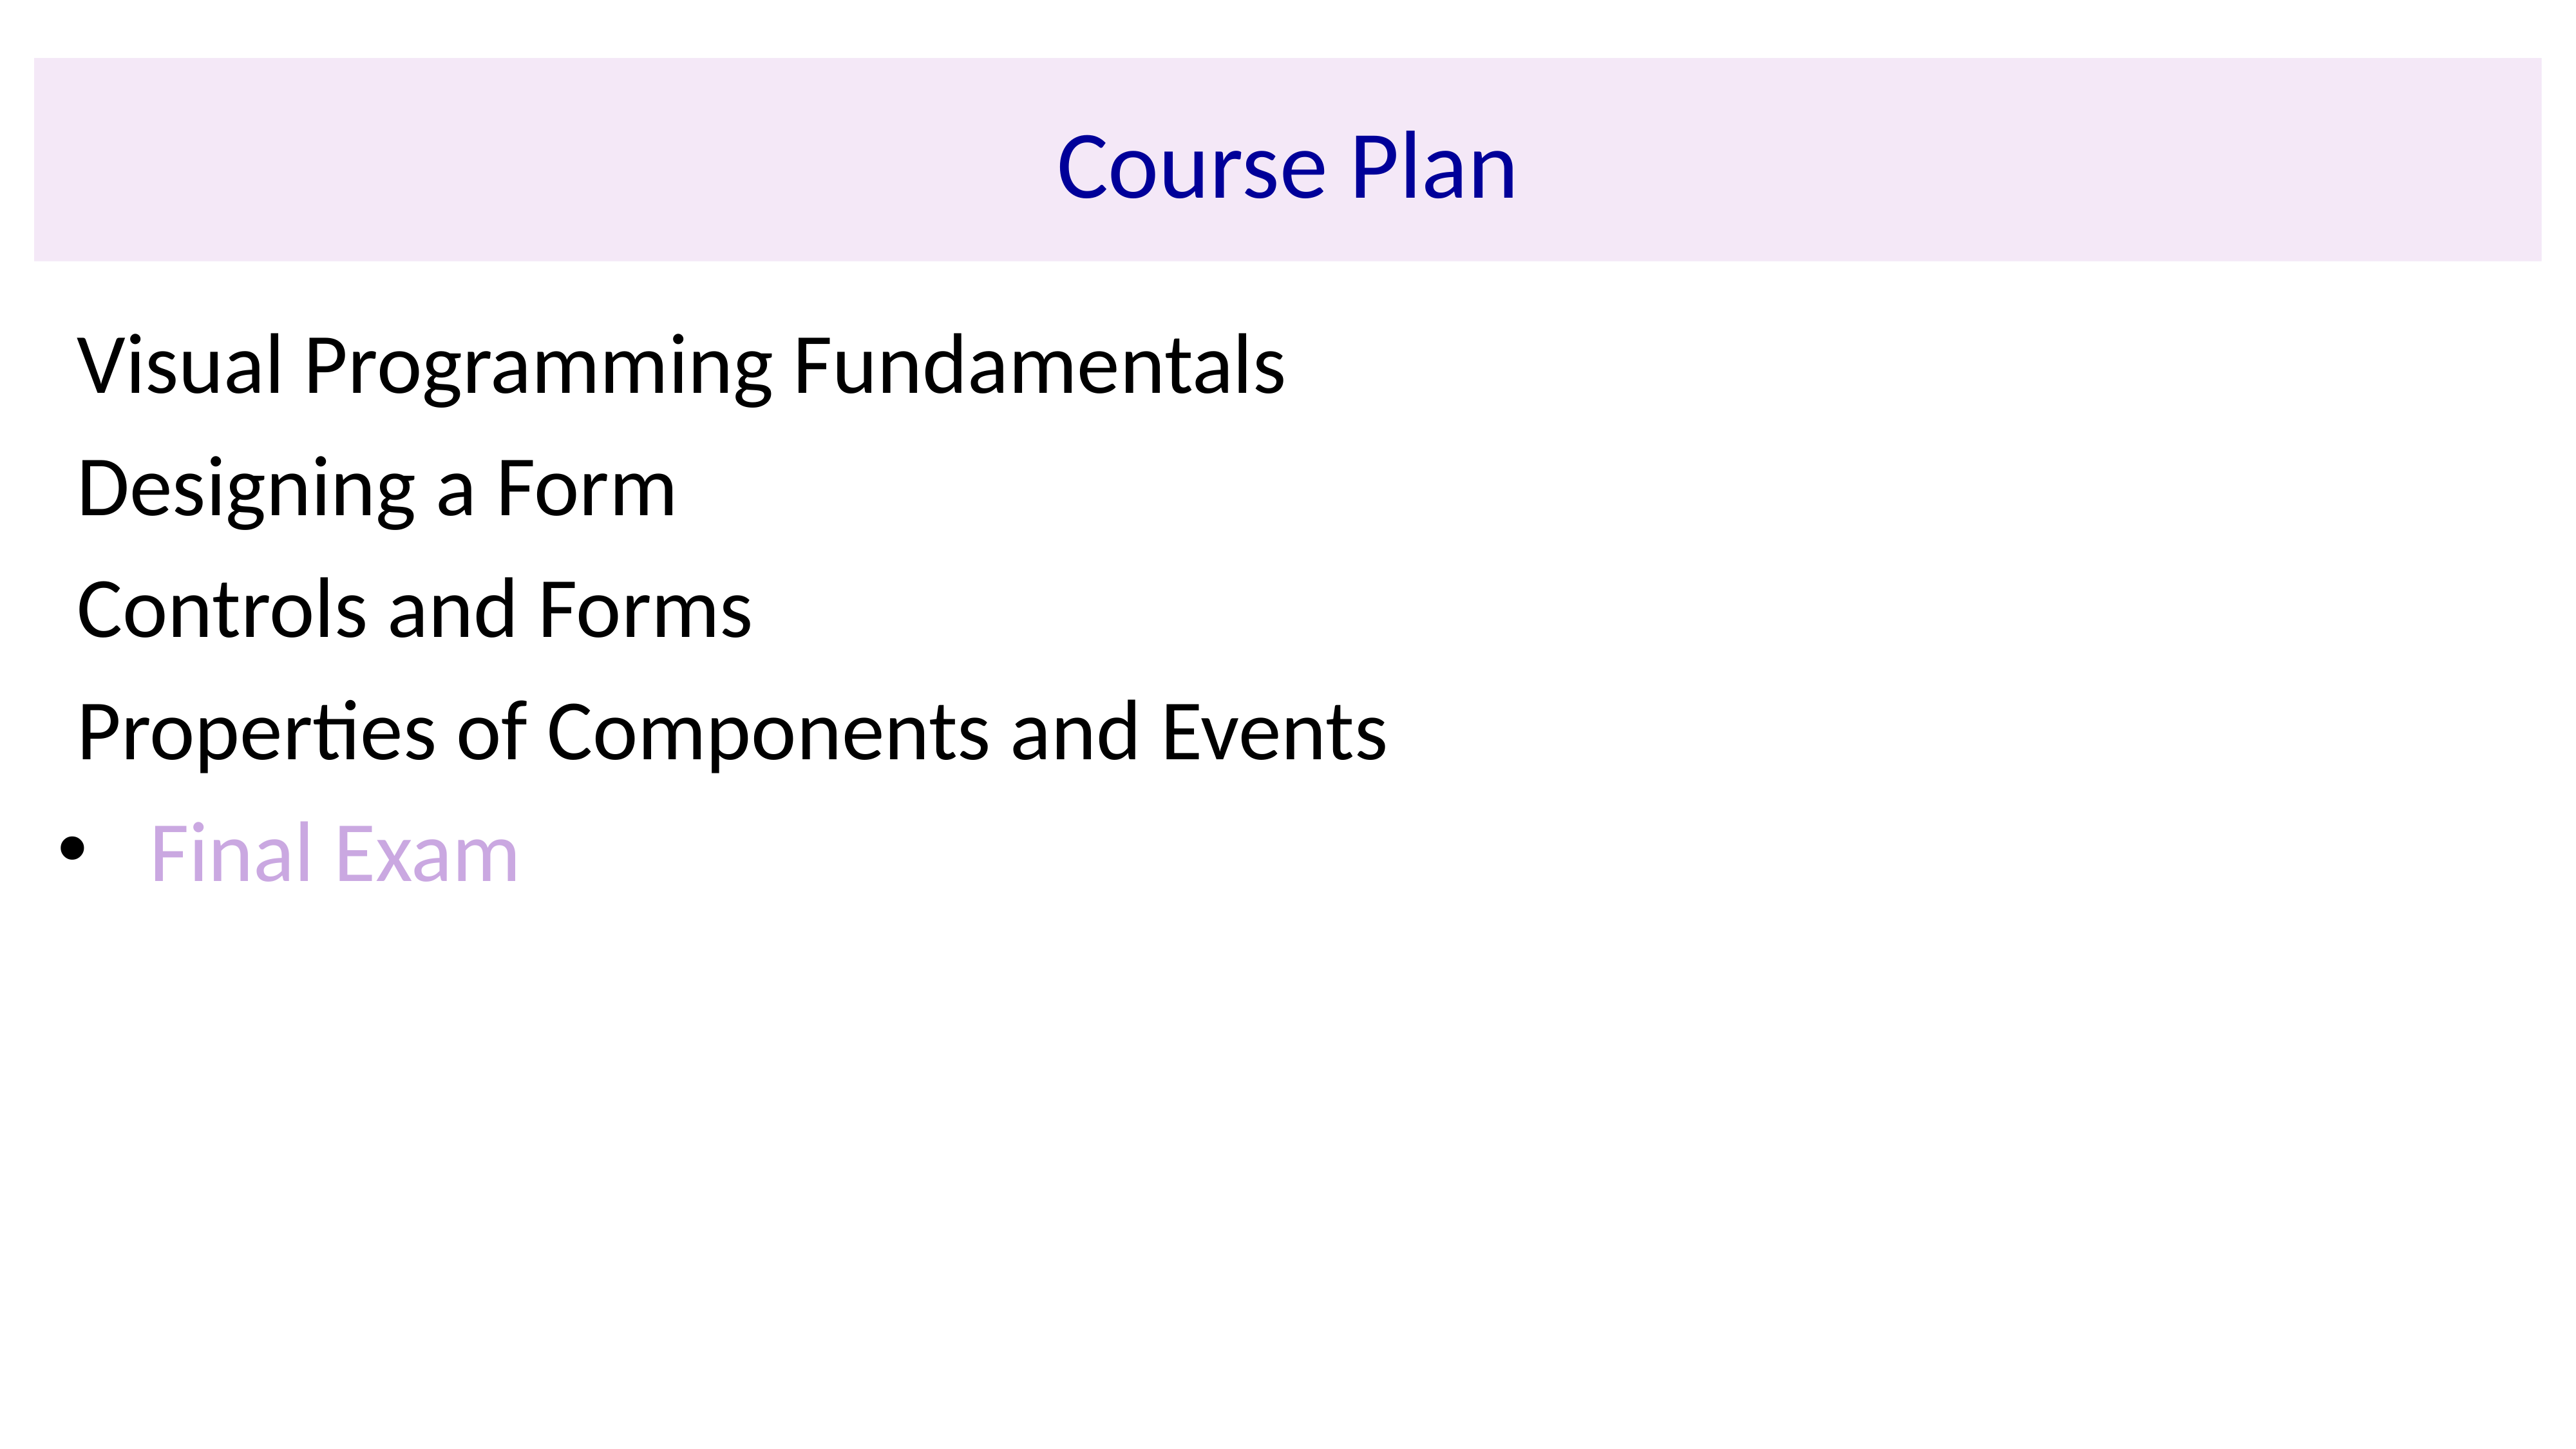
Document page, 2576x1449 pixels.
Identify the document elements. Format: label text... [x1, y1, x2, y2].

title Course Plan [34, 58, 2542, 261]
list Visual Programming Fundamentals Designing a Form Controls and Forms Properties of Components and Events Final Exam [48, 298, 2539, 1409]
